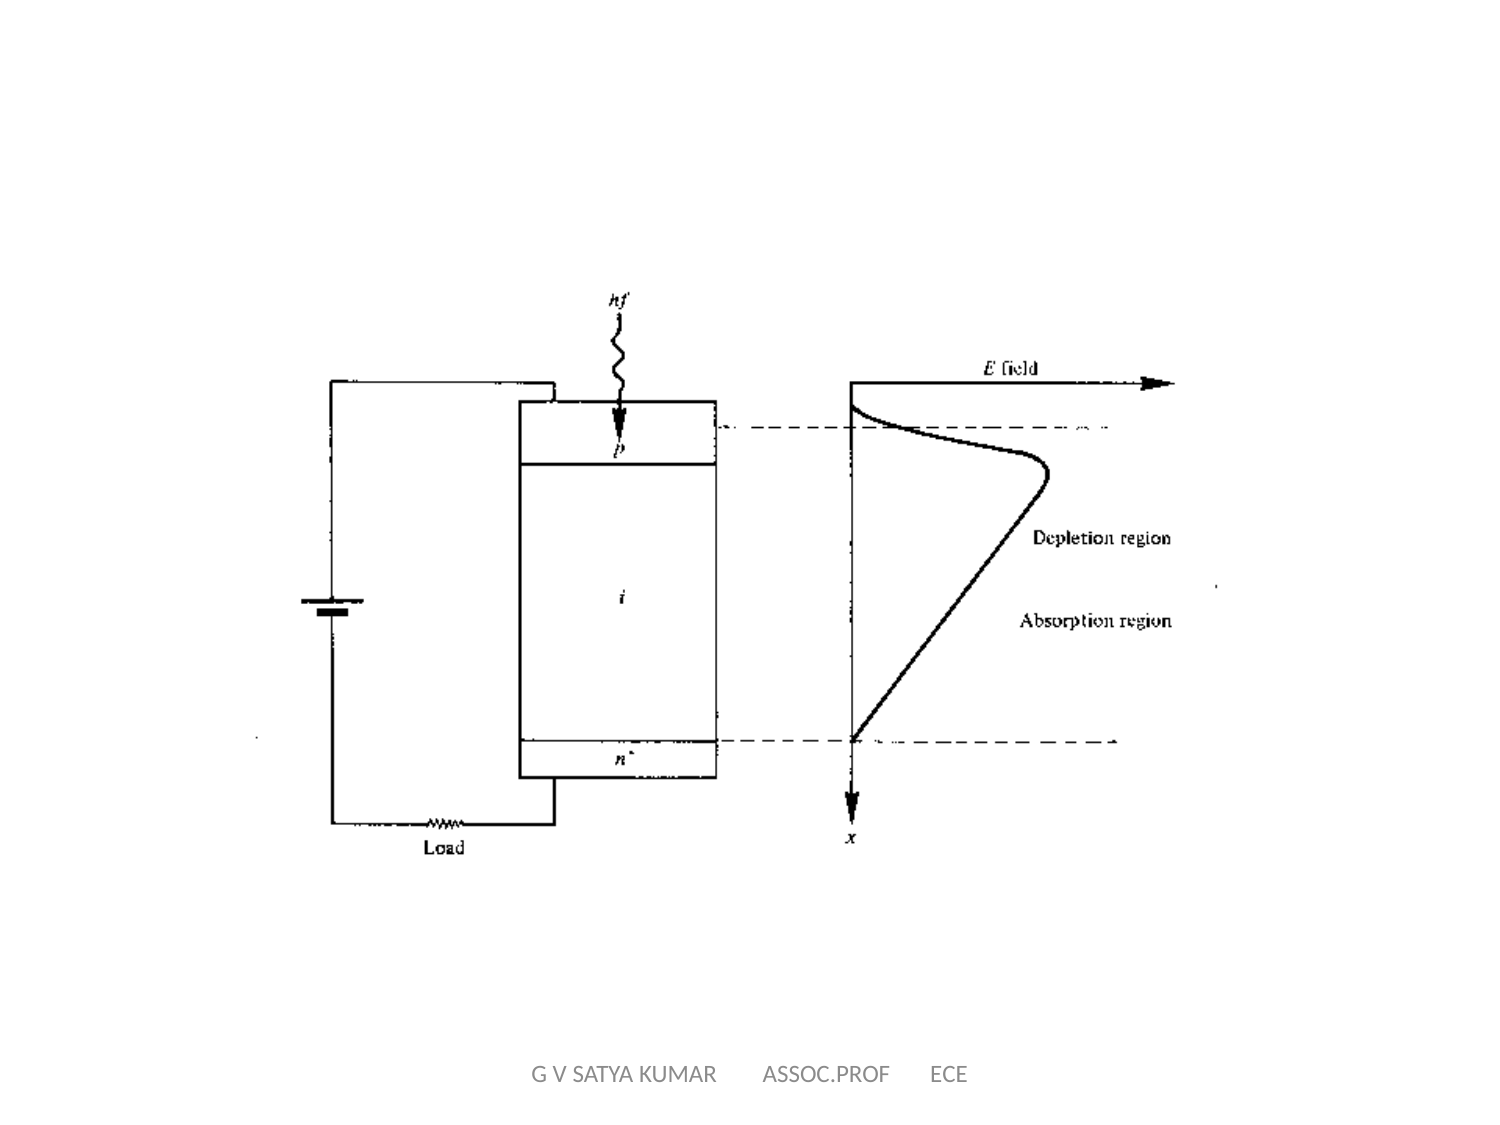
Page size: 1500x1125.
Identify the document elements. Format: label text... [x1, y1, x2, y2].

picture [238, 261, 1262, 864]
footer G V SATYA KUMAR ASSOC.PROF ECE [512, 1042, 988, 1103]
